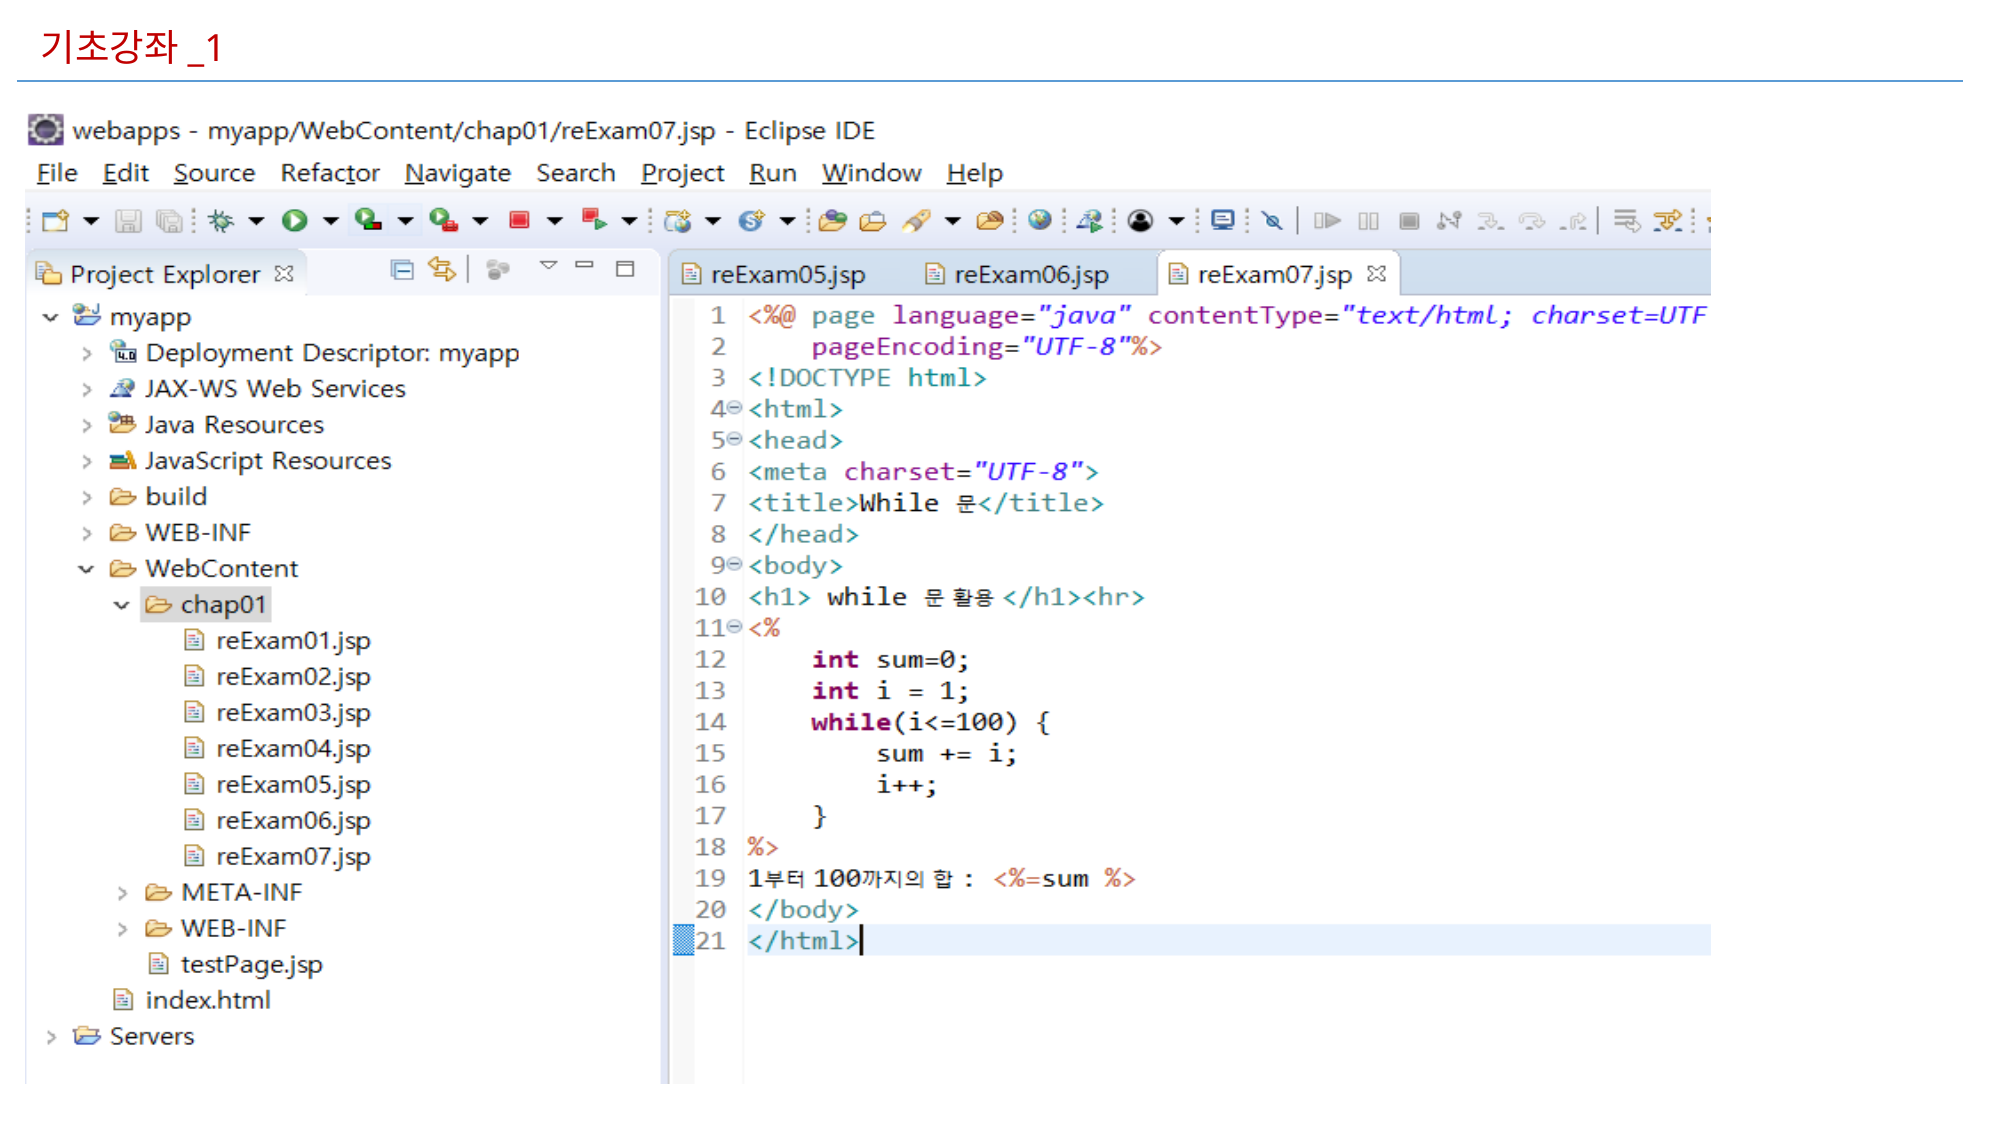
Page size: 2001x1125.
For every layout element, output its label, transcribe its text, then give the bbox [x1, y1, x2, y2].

text_box 기초강좌_1 [25, 16, 729, 77]
picture [25, 108, 1711, 1084]
